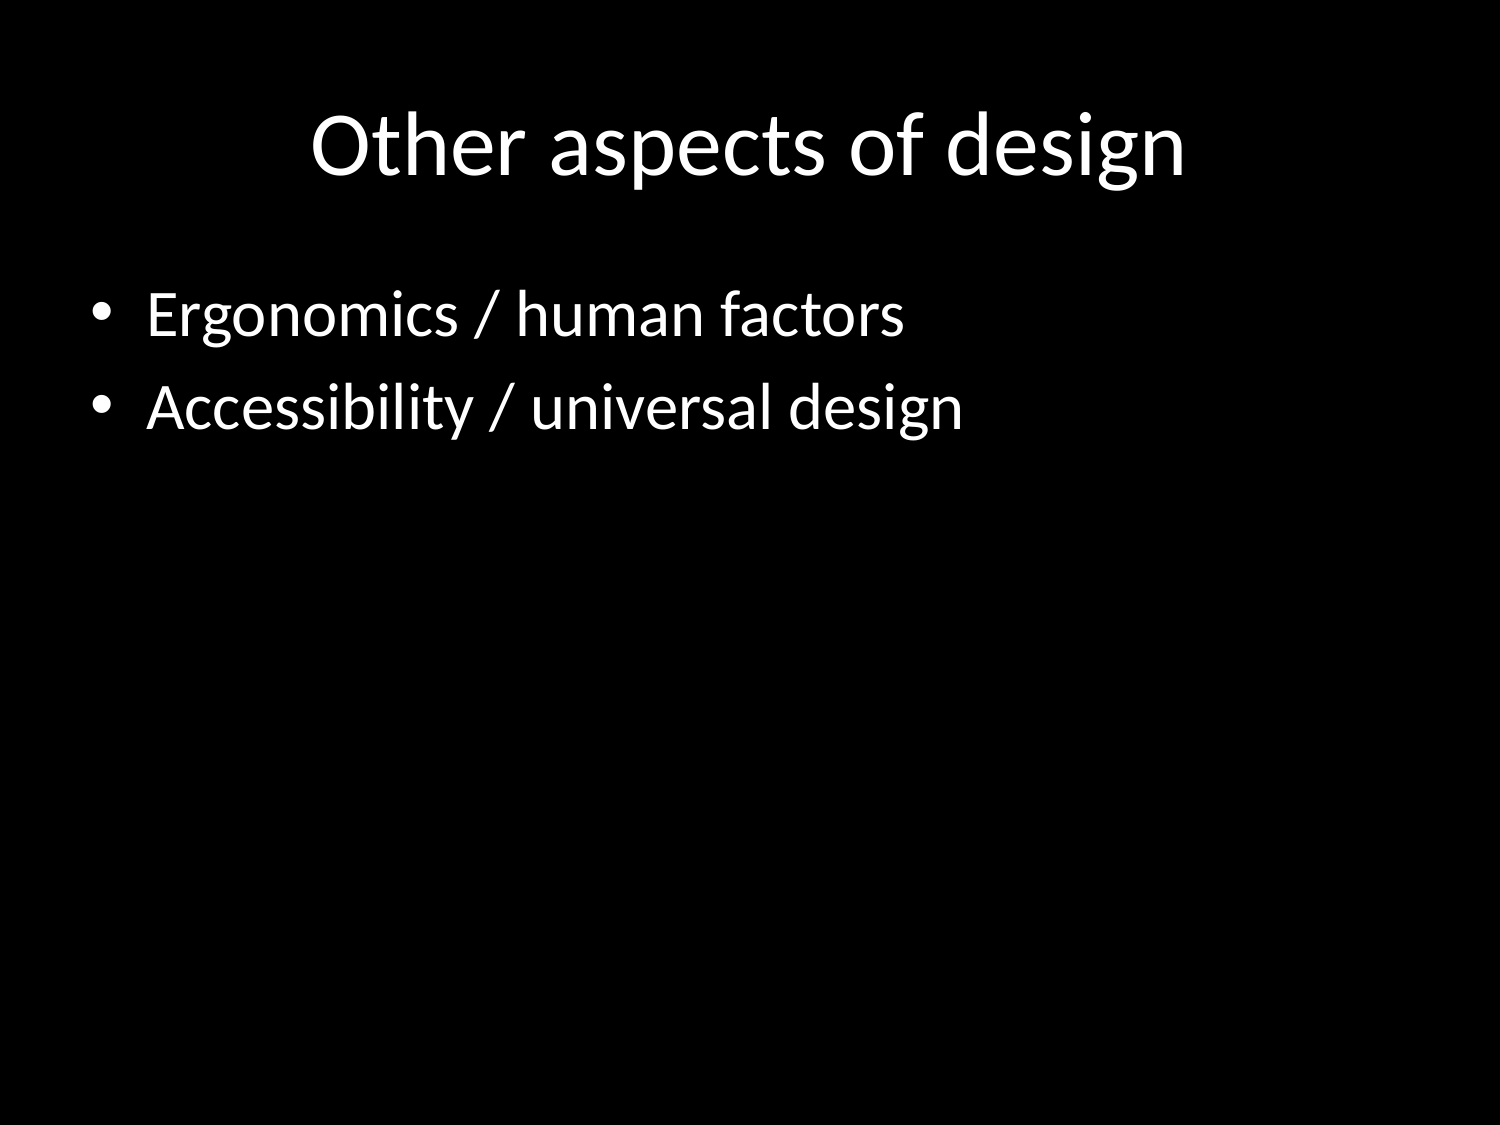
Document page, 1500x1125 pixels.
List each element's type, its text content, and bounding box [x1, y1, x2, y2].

title Other aspects of design [75, 45, 1425, 233]
list Ergonomics / human factors Accessibility / universal design [75, 262, 1425, 1005]
